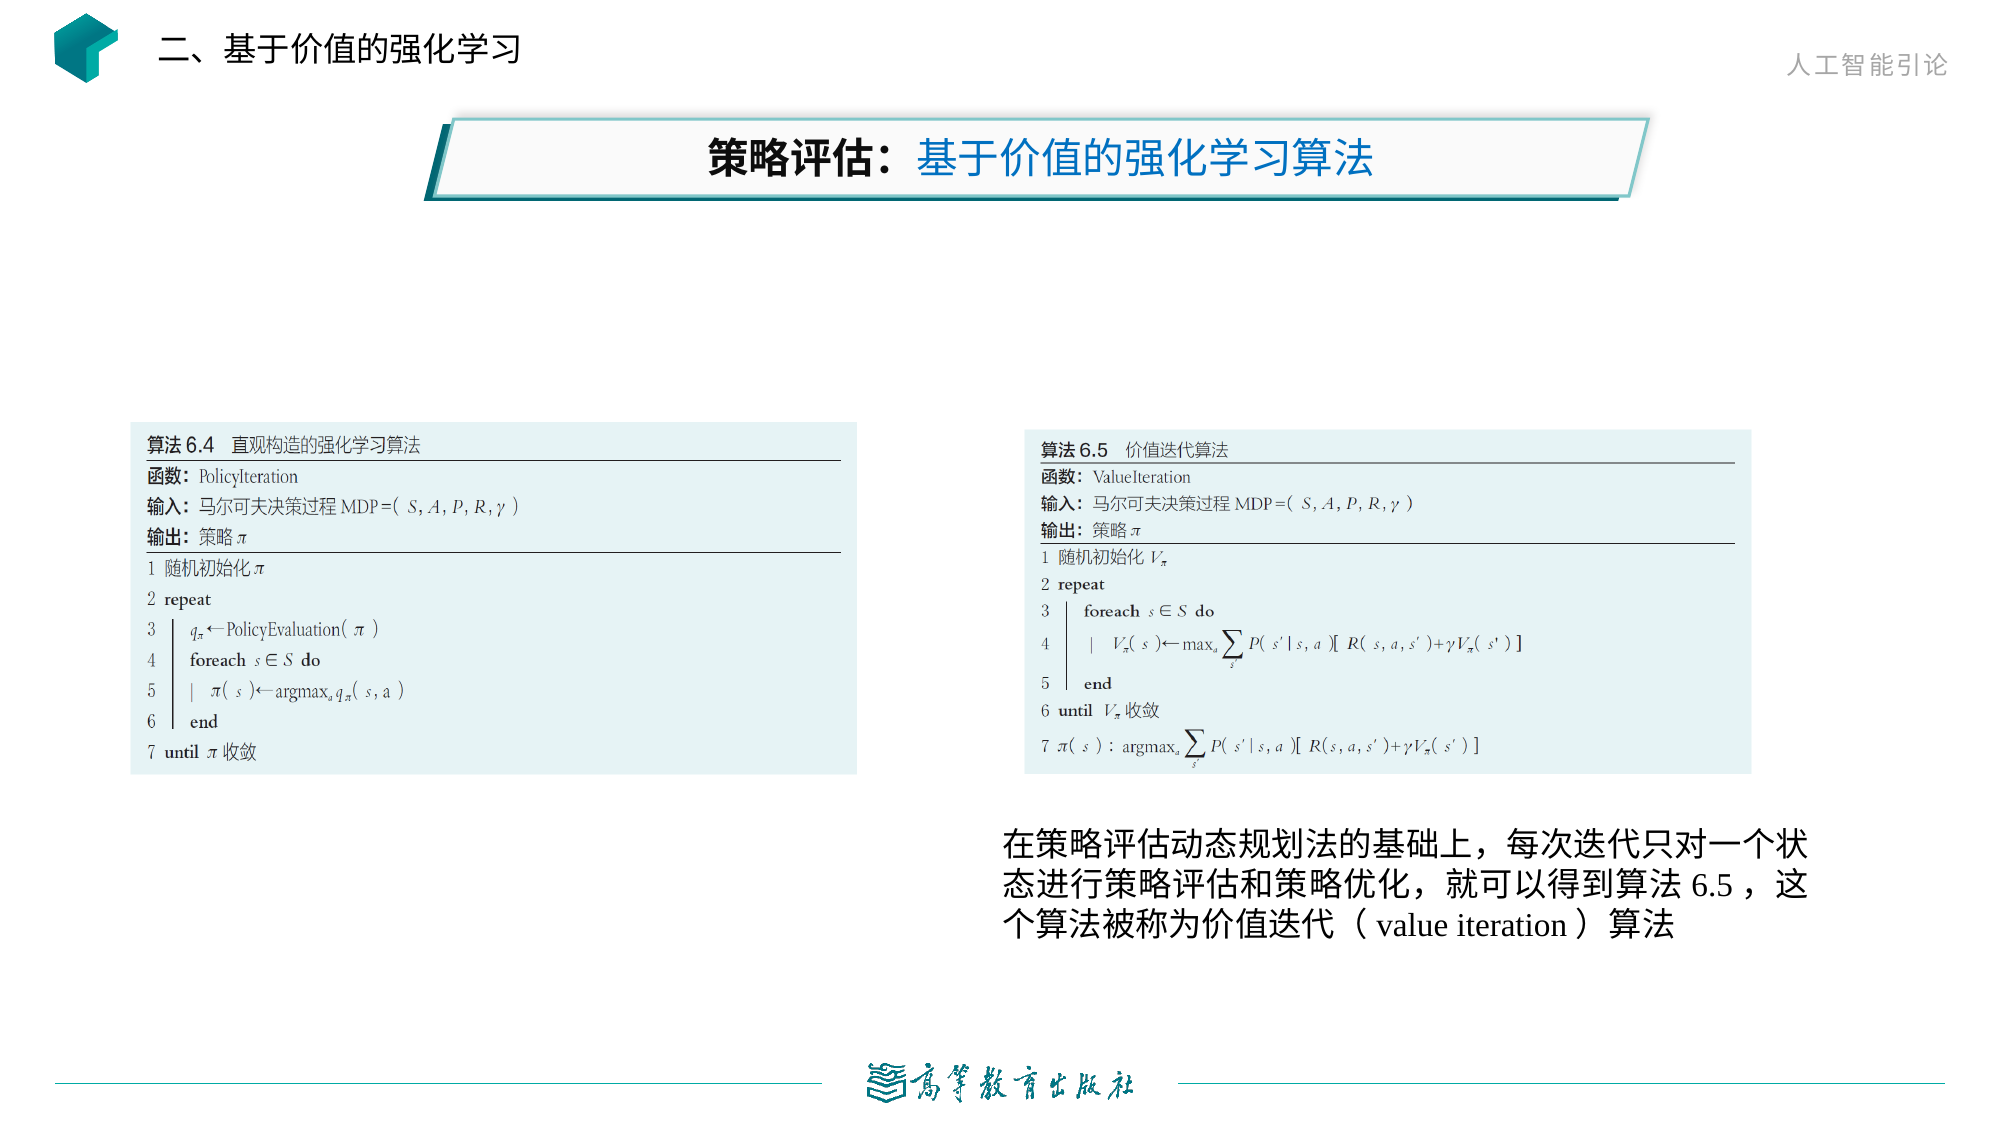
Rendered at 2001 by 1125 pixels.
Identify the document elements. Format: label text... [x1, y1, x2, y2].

picture [111, 413, 878, 786]
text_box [423, 119, 1649, 201]
picture [867, 1063, 1133, 1103]
picture [999, 419, 1762, 786]
text_box 二、基于价值的强化学习 [142, 21, 538, 76]
text_box 在策略评估动态规划法的基础上，每次迭代只对一个状态进行策略评估和策略优化，就可以得到算法6.5，这个算法被称为价值迭代（value iteration）算法 [987, 746, 1824, 951]
